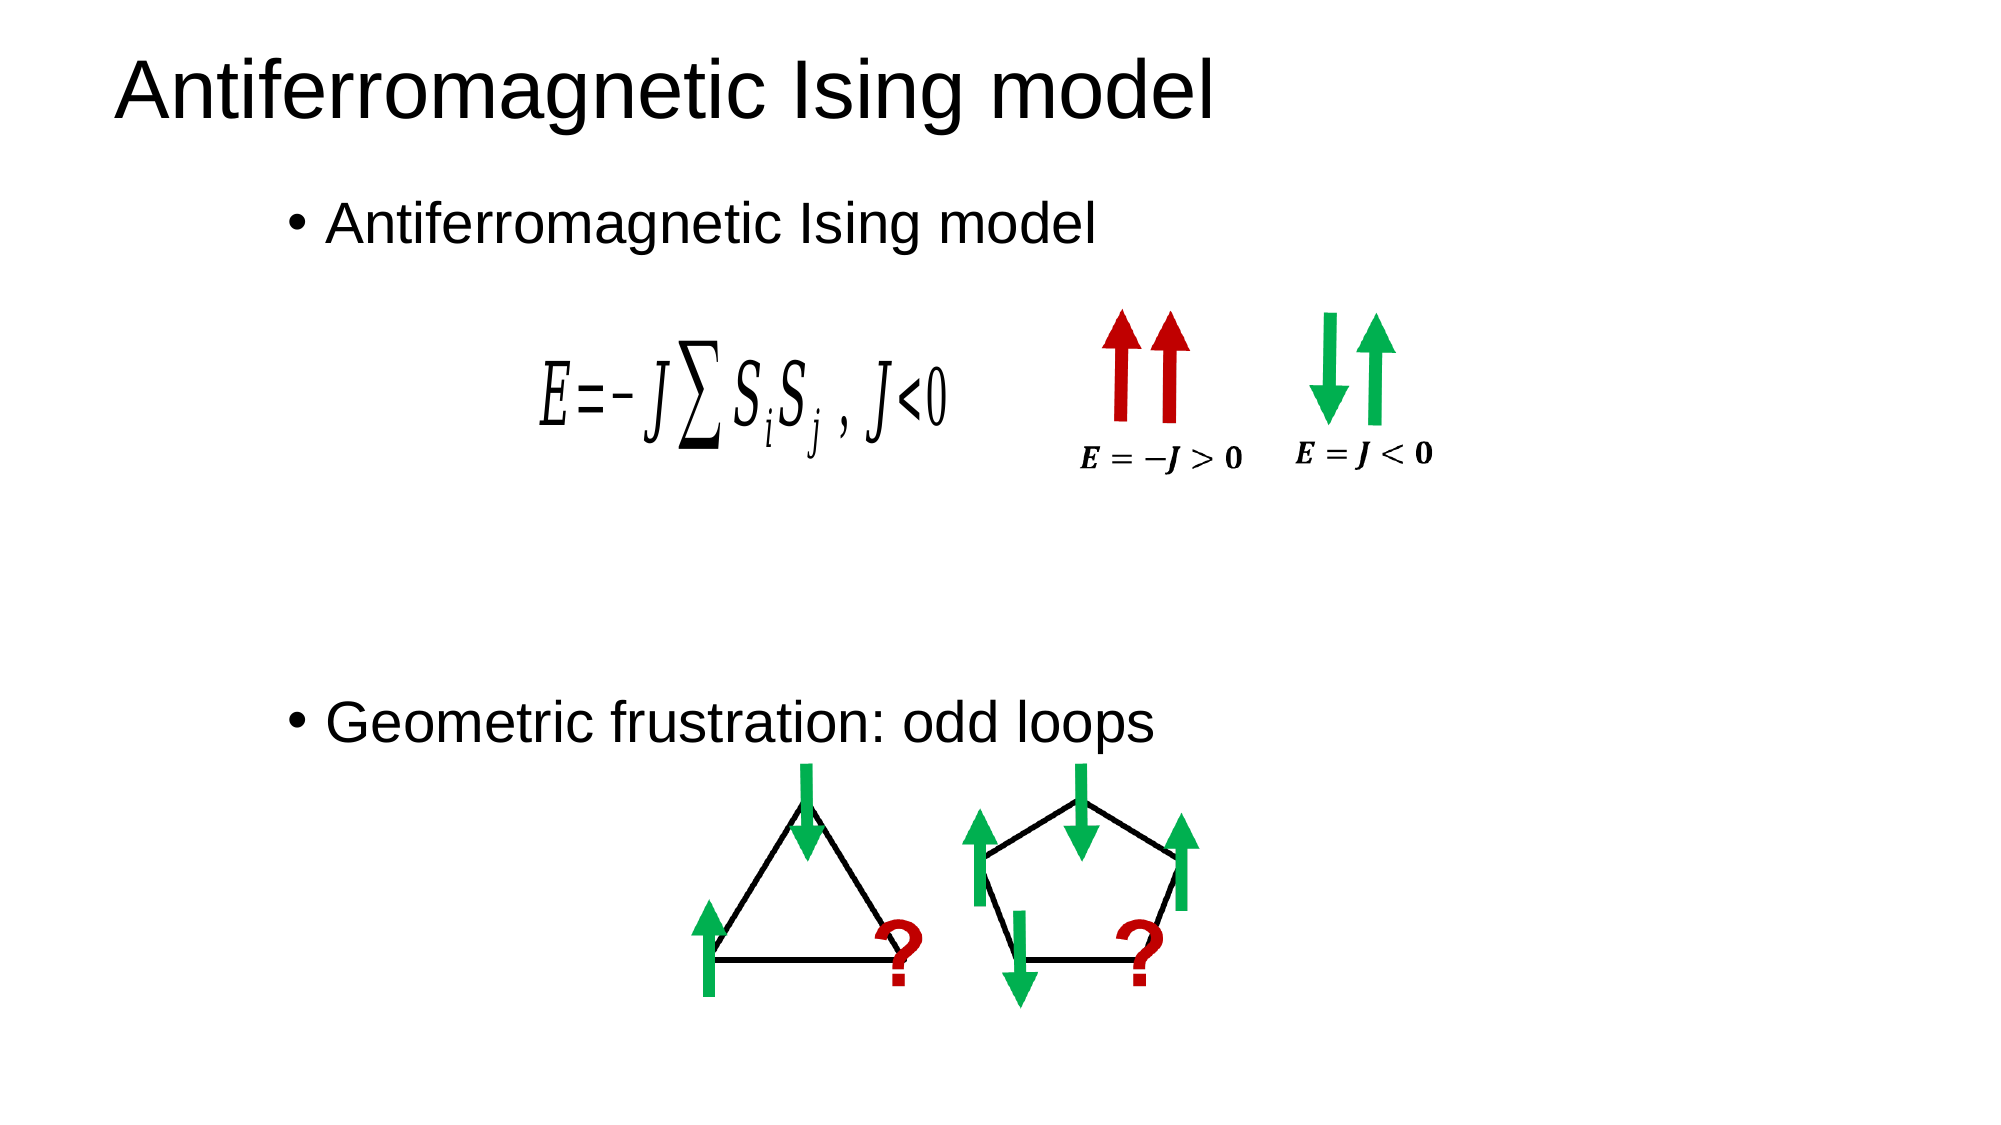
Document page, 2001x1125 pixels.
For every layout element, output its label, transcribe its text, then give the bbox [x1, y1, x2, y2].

picture [1062, 268, 1450, 489]
title Antiferromagnetic Ising model [99, 0, 1450, 186]
list Antiferromagnetic Ising model Geometric frustration: odd loops [272, 185, 1623, 1011]
picture [672, 763, 1223, 1062]
